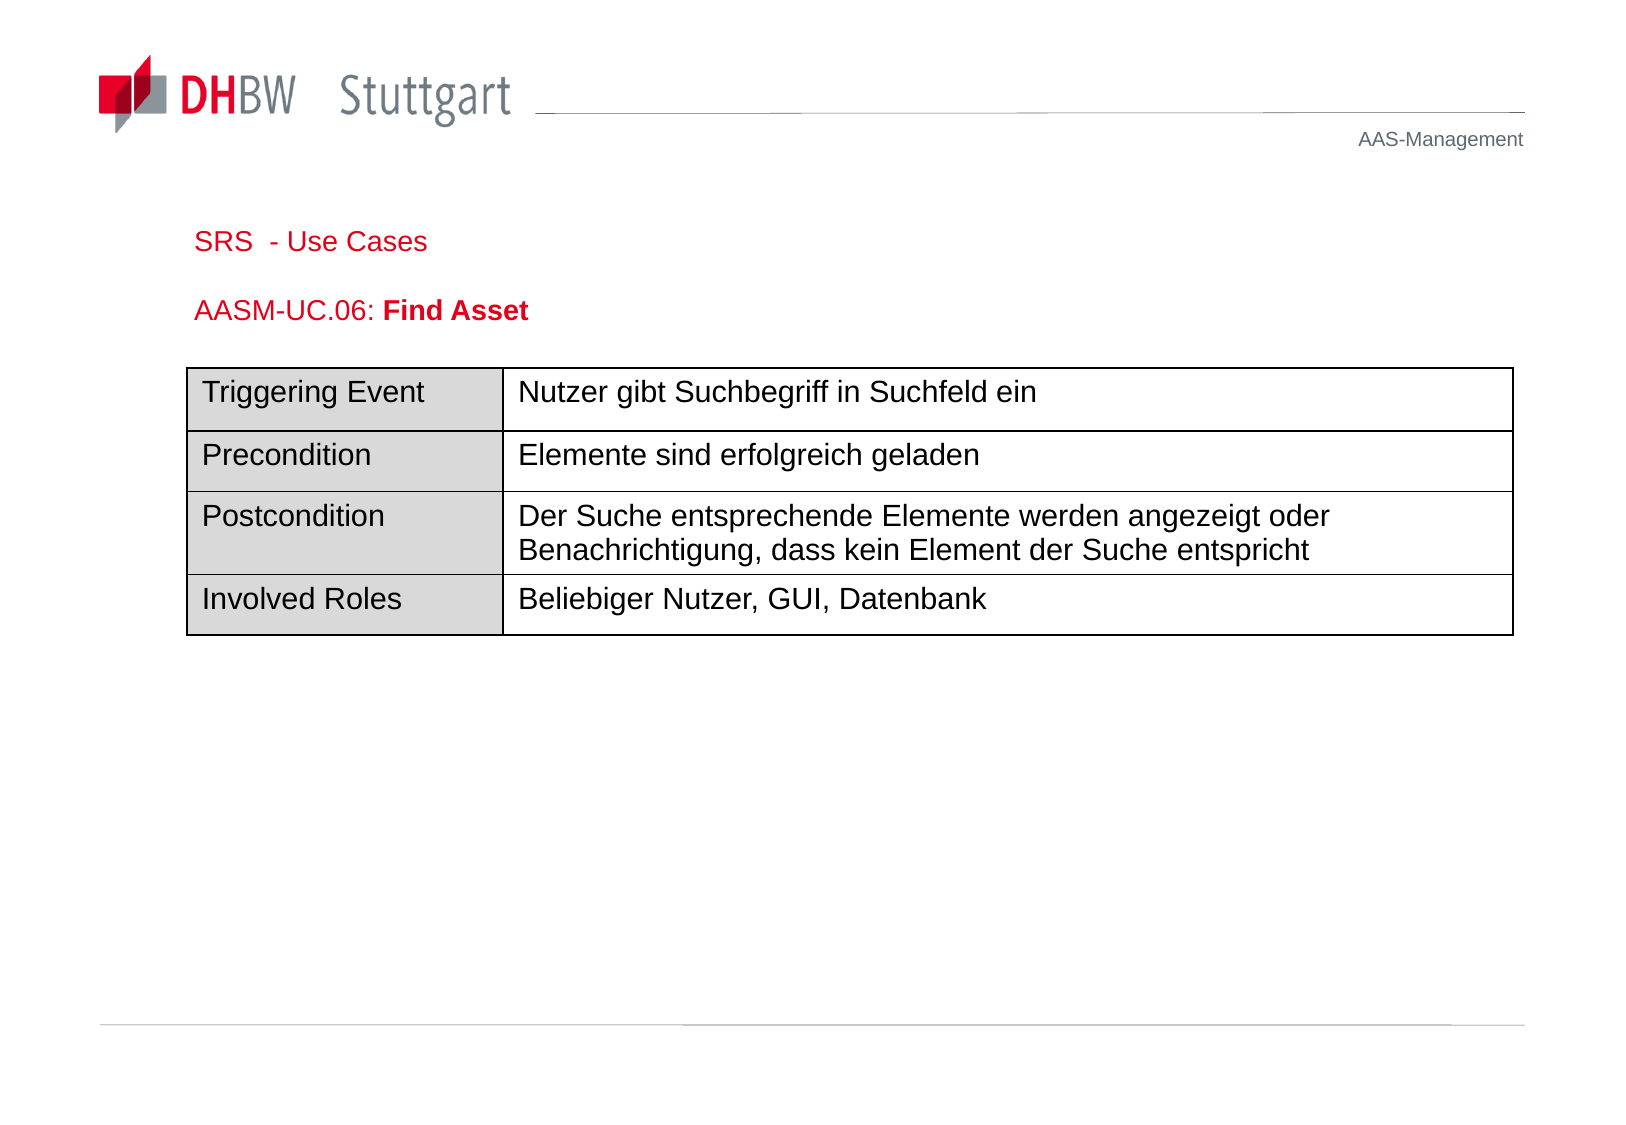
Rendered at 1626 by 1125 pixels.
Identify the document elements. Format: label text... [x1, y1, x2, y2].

table_cell Elemente sind erfolgreich geladen [504, 432, 1512, 491]
table_header Nutzer gibt Suchbegriff in Suchfeld ein [504, 369, 1512, 430]
text_box SRS - Use Cases AASM-UC.06: Find Asset [179, 215, 1498, 336]
picture [99, 55, 512, 133]
table_cell Beliebiger Nutzer, GUI, Datenbank [504, 575, 1512, 634]
table_cell Precondition [188, 432, 502, 491]
table_cell Der Suche entsprechende Elemente werden angezeigt oder Benachrichtigung, dass kein Element der Suche entspricht [504, 492, 1512, 574]
table_cell Postcondition [188, 492, 502, 574]
title SRS - Use Cases [154, 190, 1473, 311]
table_header Triggering Event [188, 369, 502, 430]
table_cell Involved Roles [188, 575, 502, 634]
